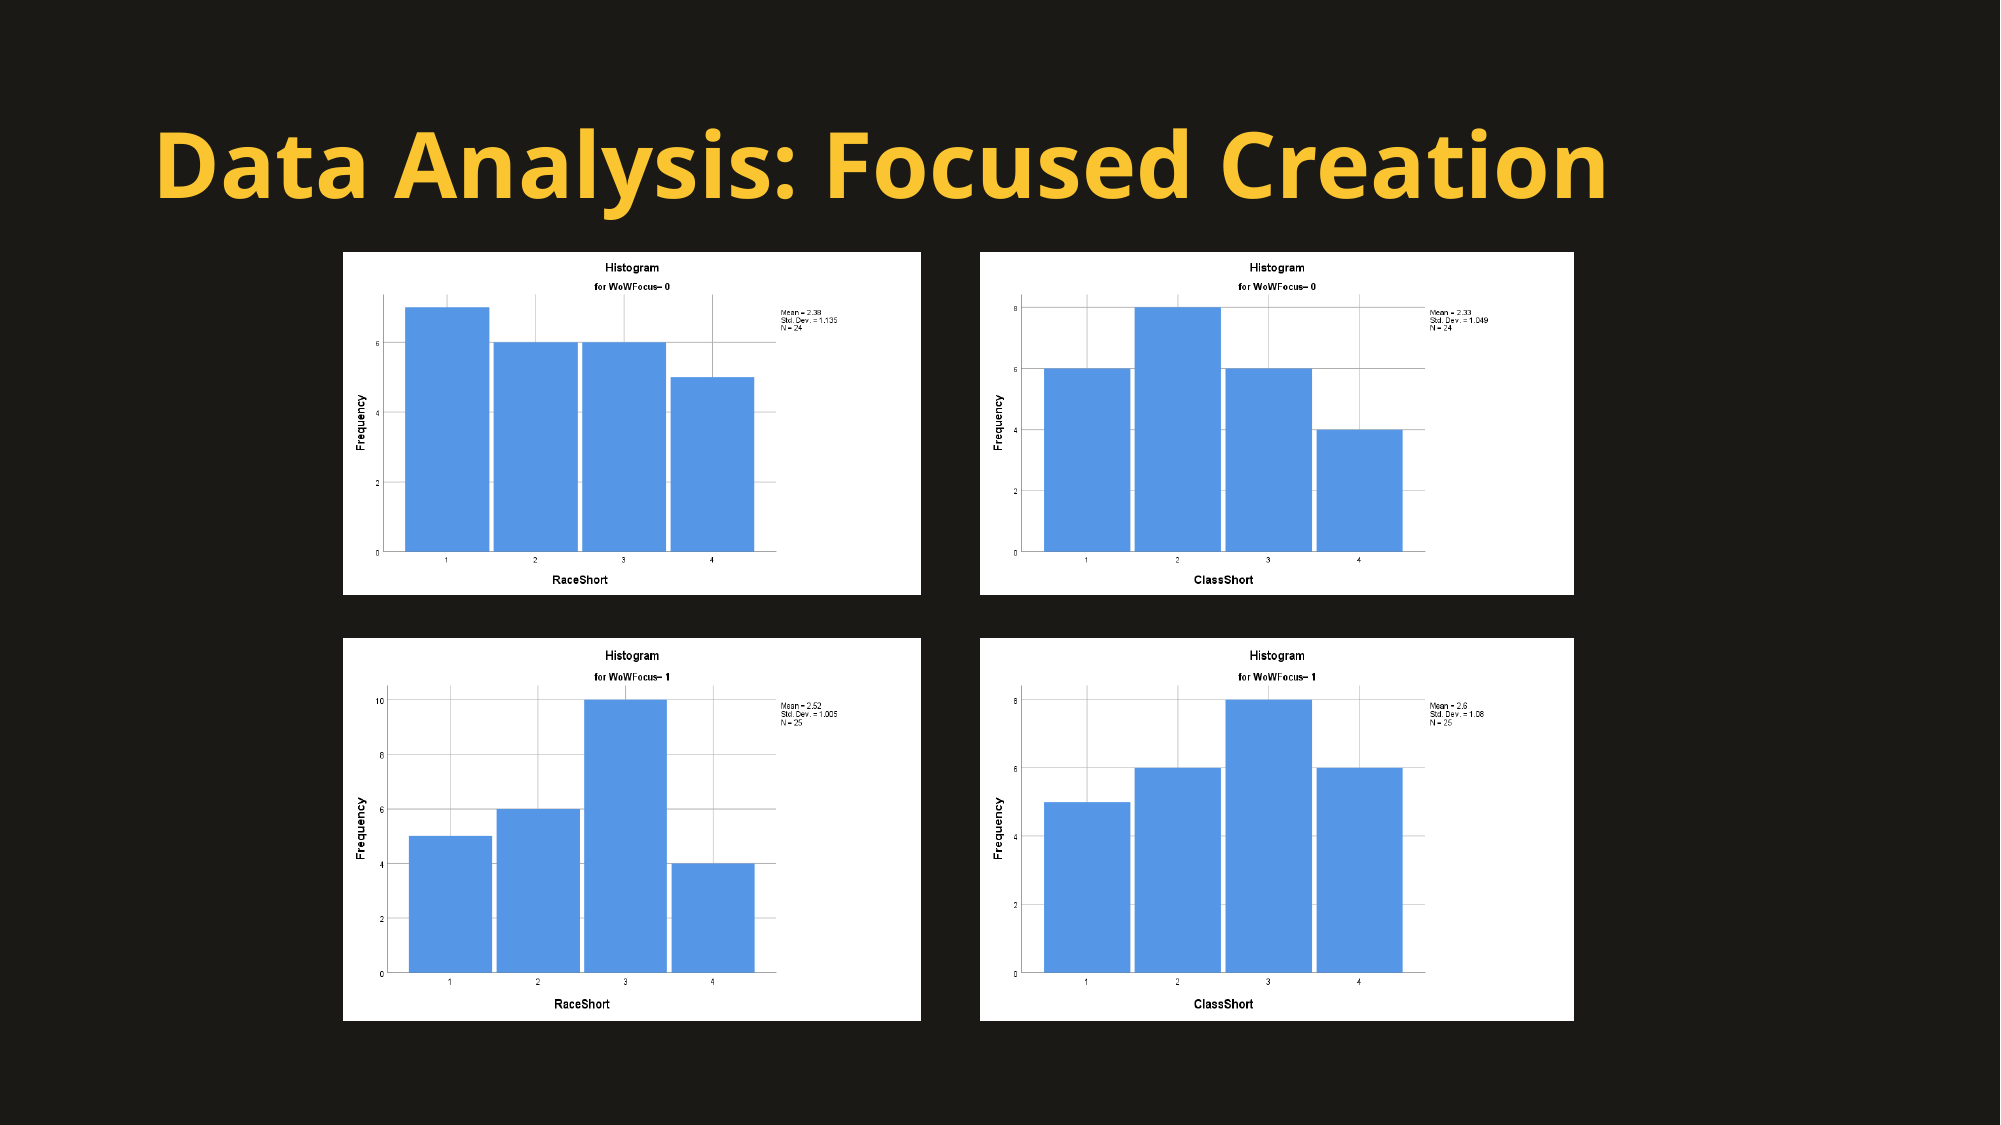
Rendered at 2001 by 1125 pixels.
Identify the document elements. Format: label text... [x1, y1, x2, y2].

picture [980, 638, 1574, 1021]
picture [980, 252, 1574, 595]
picture [343, 252, 921, 595]
title Data Analysis: Focused Creation [137, 59, 1863, 278]
picture [343, 638, 921, 1021]
